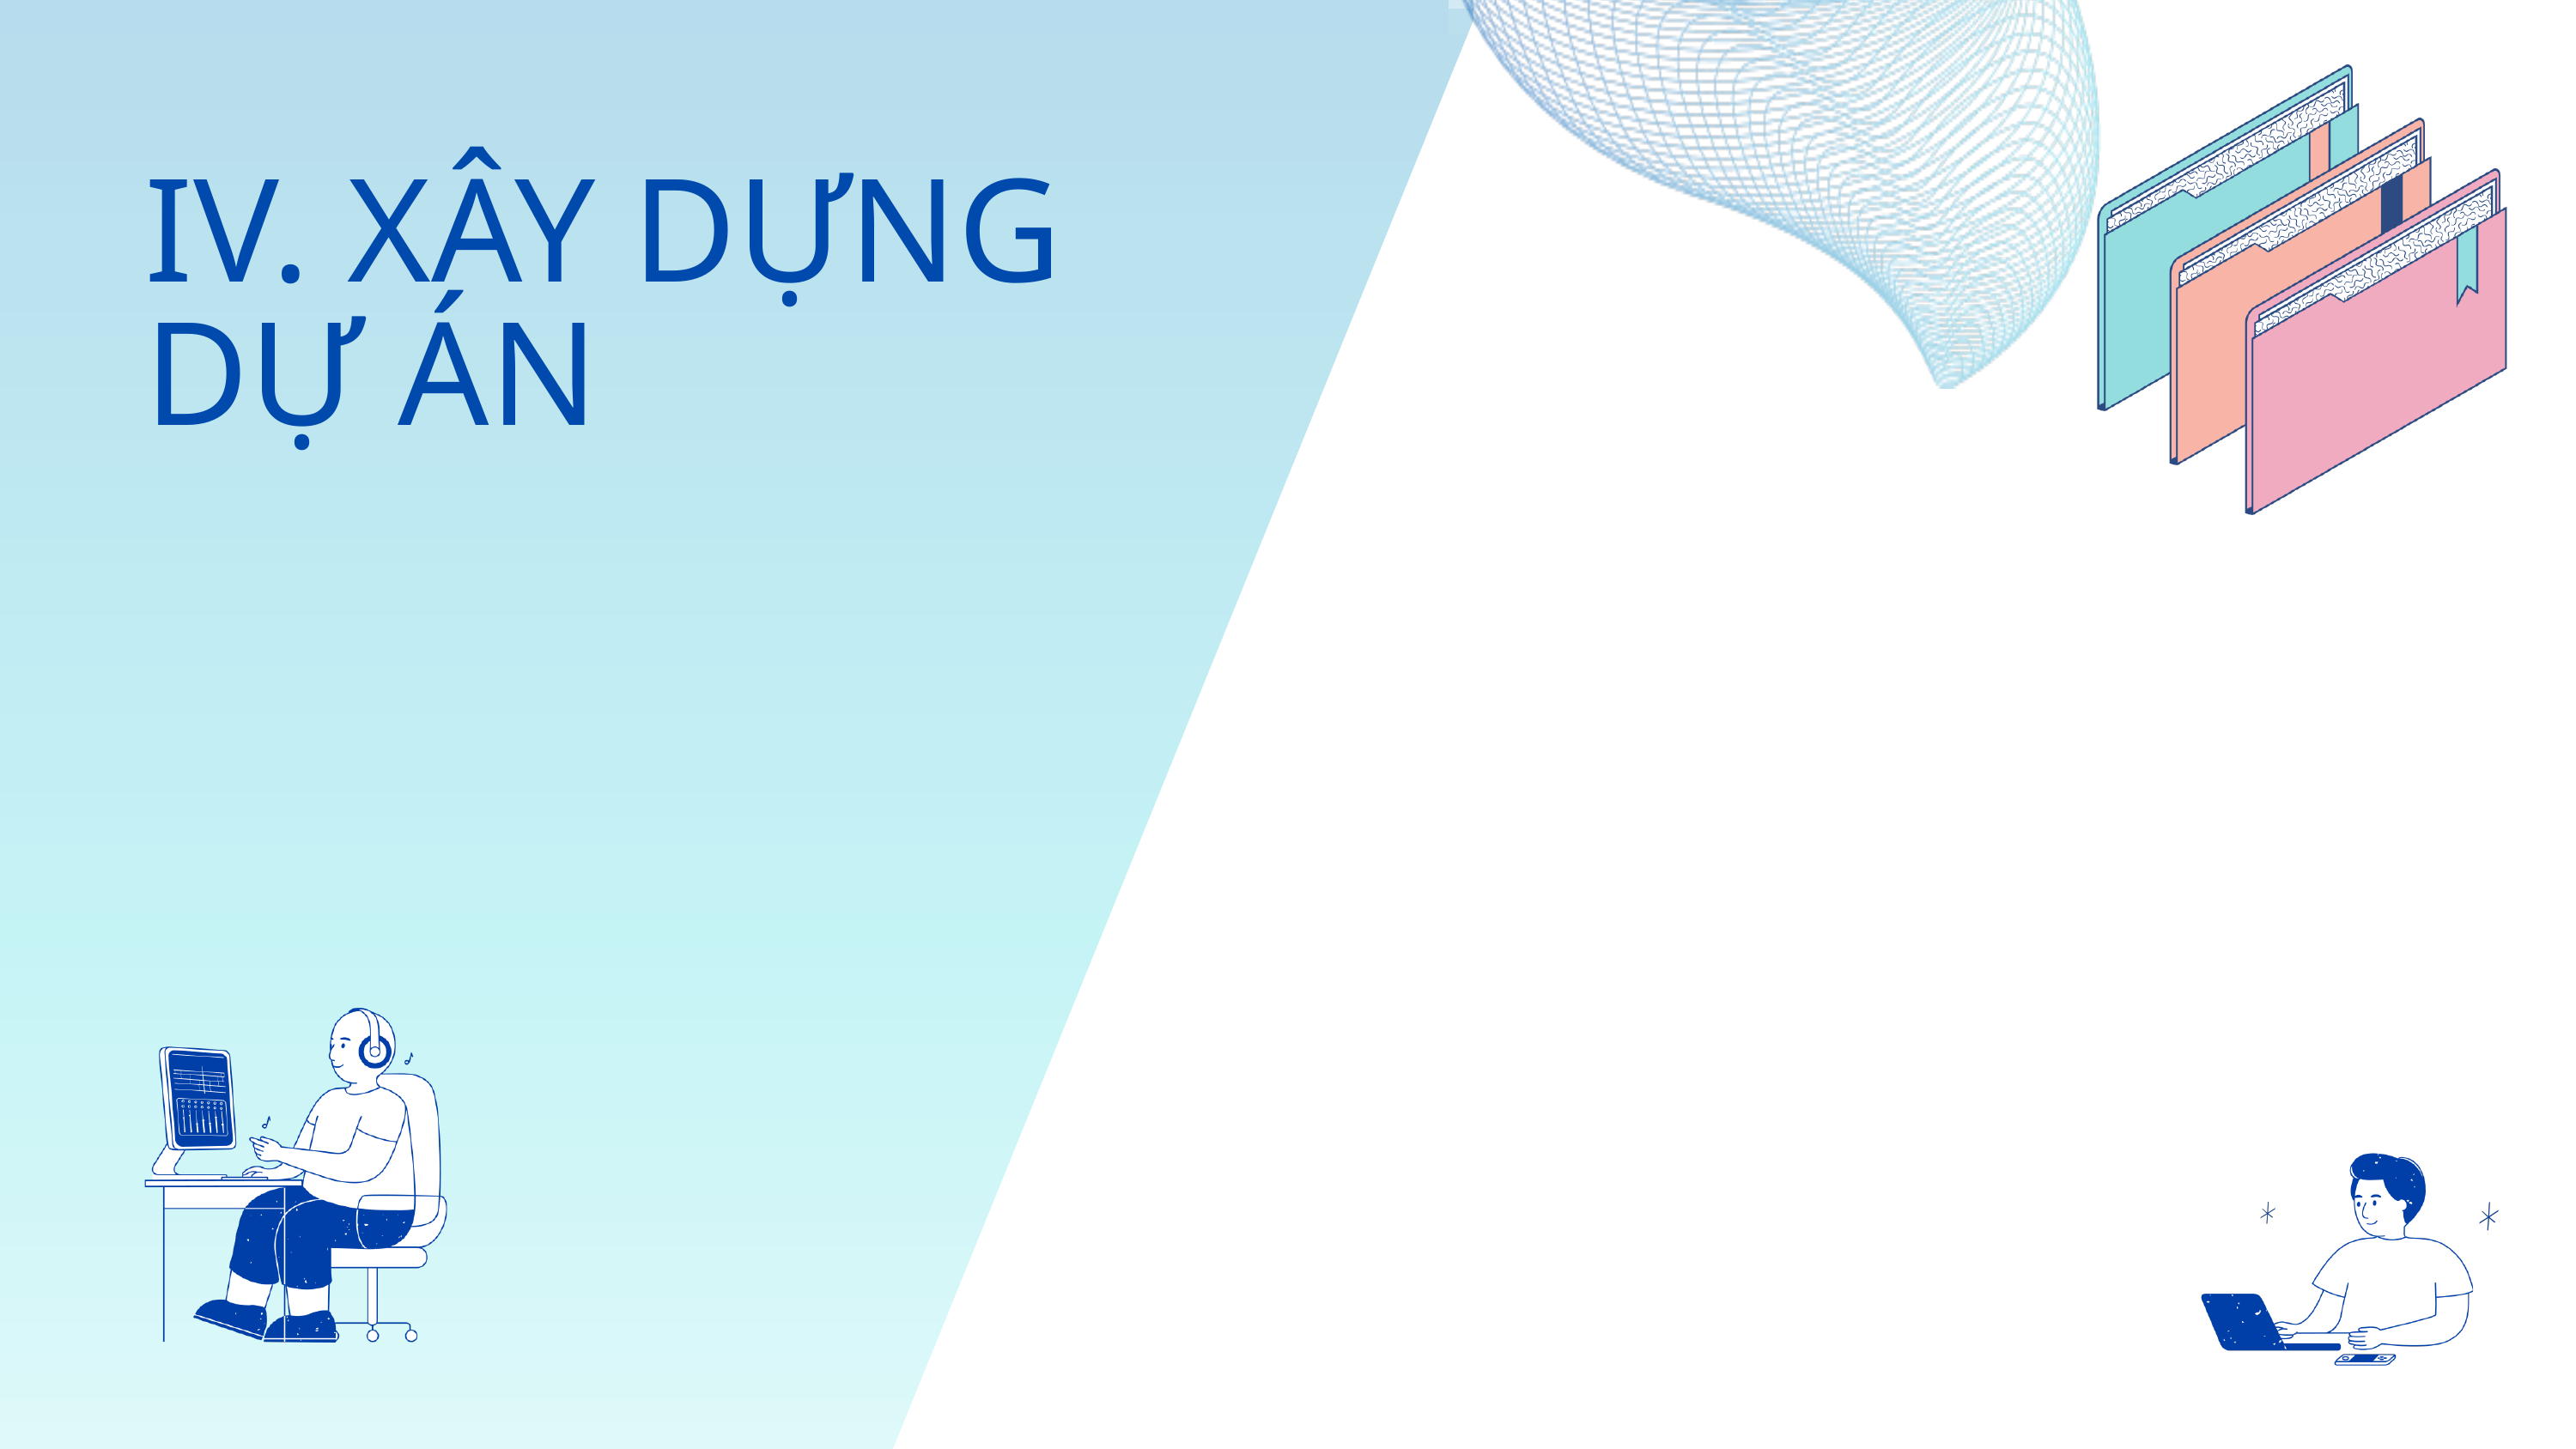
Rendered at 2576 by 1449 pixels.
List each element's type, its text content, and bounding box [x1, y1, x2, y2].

text_box [144, 1008, 447, 1343]
text_box [2097, 64, 2360, 411]
text_box [2169, 118, 2432, 465]
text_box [2172, 1123, 2537, 1396]
text_box IV. XÂY DỰNG DỰ ÁN [144, 167, 1239, 454]
text_box [2245, 168, 2507, 515]
text_box [0, 0, 1343, 1449]
text_box [1343, 0, 2266, 389]
